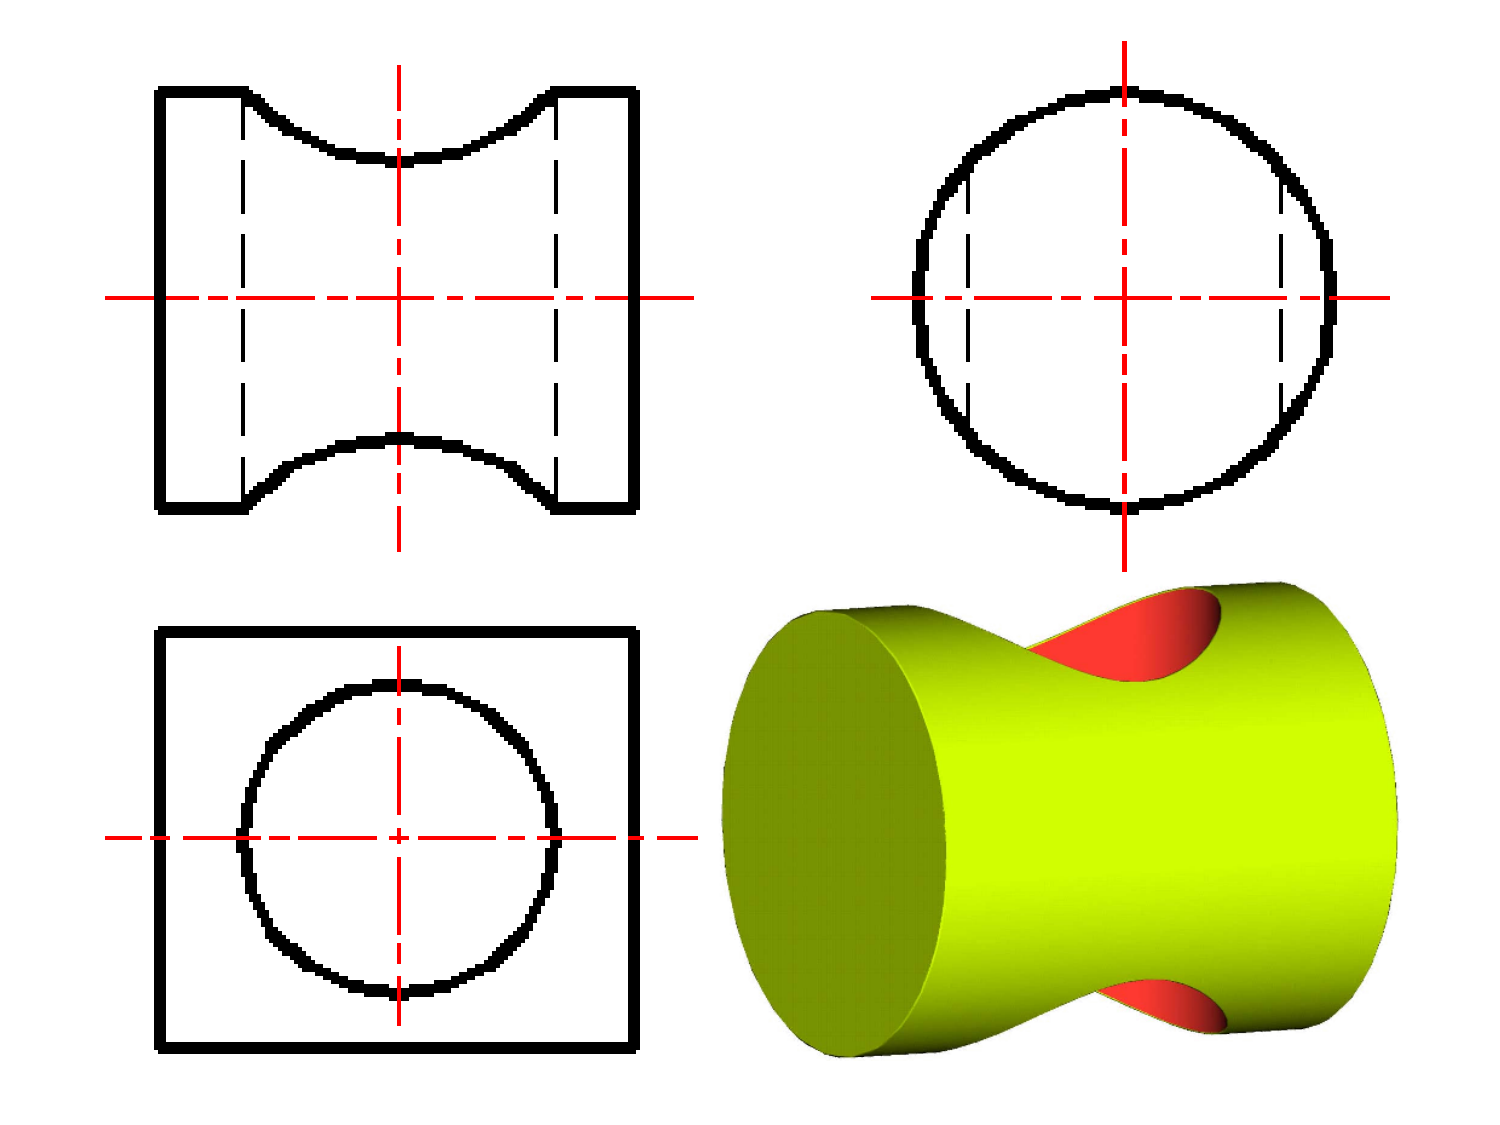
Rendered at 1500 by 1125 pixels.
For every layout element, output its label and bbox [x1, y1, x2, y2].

picture [105, 33, 1406, 1092]
